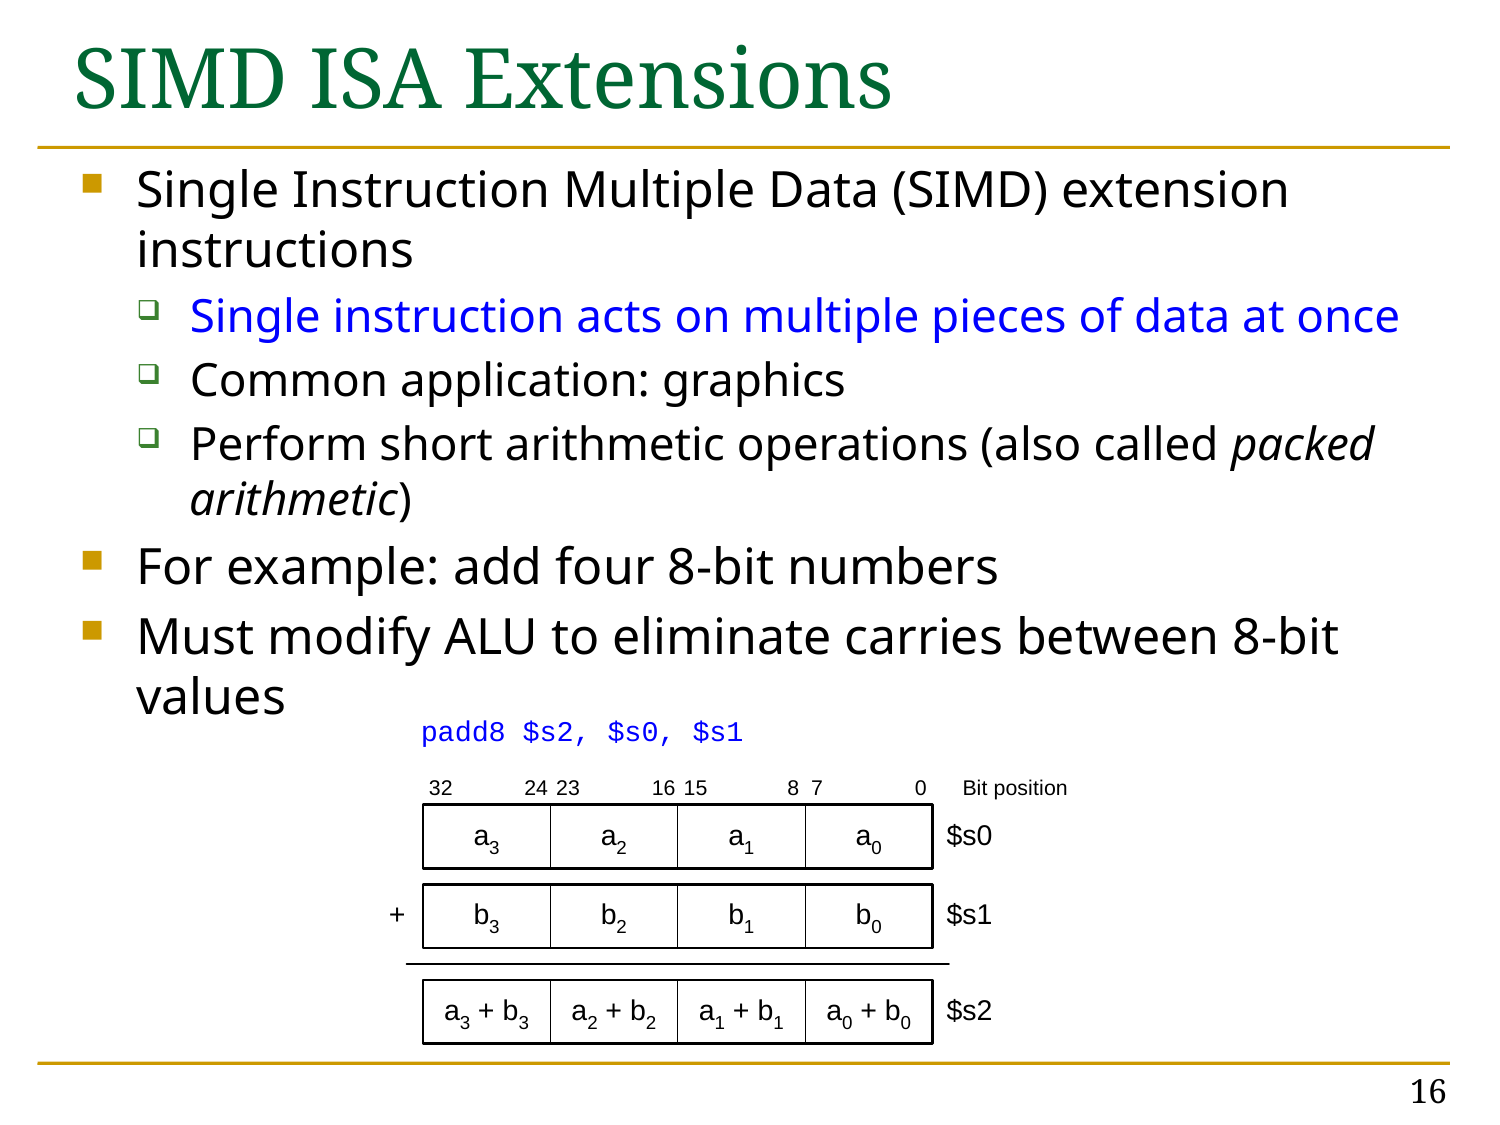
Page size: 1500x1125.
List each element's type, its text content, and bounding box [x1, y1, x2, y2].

text_box 16 [1111, 1062, 1462, 1112]
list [370, 696, 1113, 1051]
title SIMD ISA Extensions [58, 0, 1304, 150]
list Single Instruction Multiple Data (SIMD) extension instructions Single instruction acts on multiple pieces of data at once Common application: graphics Perform short arithmetic operations (also called packed arithmetic) For example: add four 8-bit numbers Must modify ALU to eliminate carries between 8-bit values [65, 149, 1450, 763]
